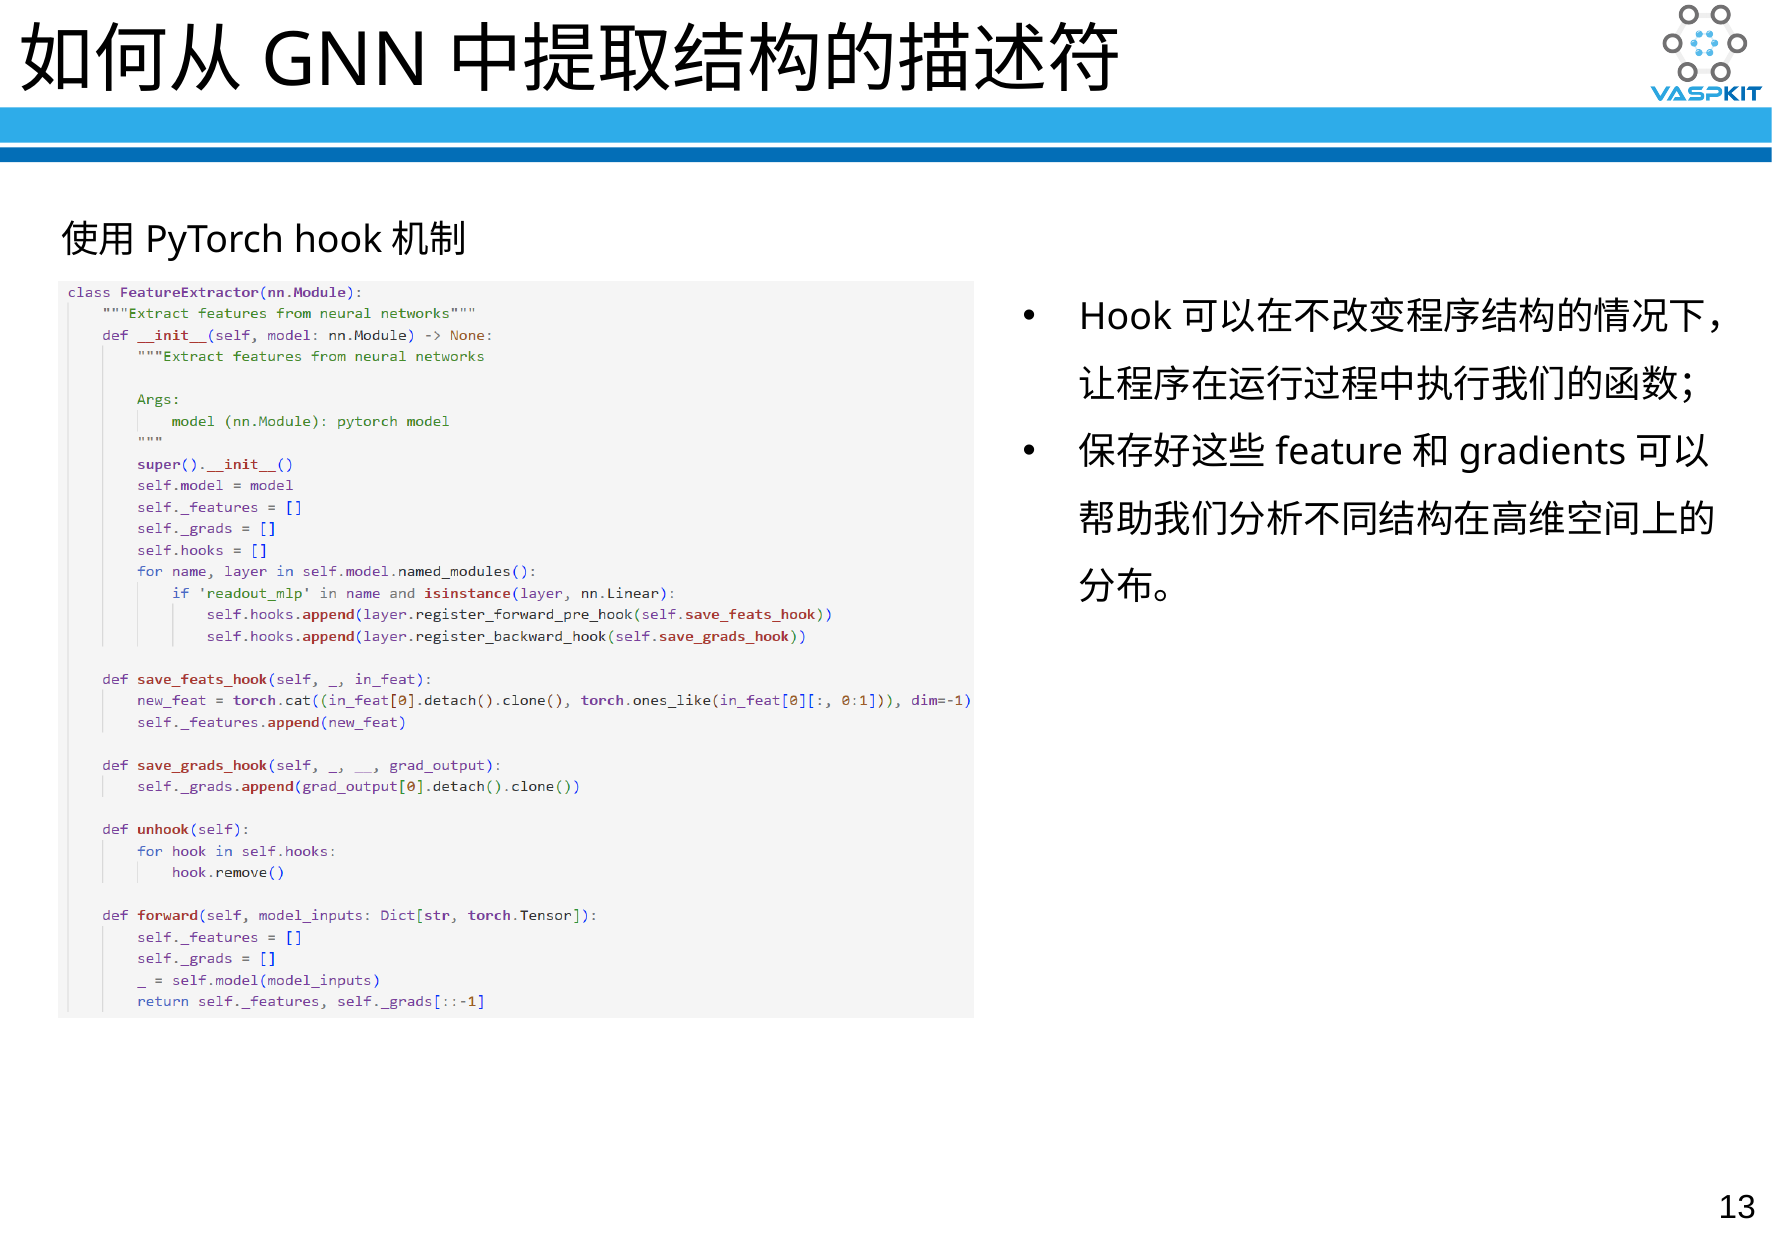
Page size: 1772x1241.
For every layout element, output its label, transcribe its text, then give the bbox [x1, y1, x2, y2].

text_box 使用PyTorch hook机制 [46, 208, 816, 268]
slide_number 12 [1372, 1172, 1771, 1239]
text_box 如何从GNN中提取结构的描述符 [3, 3, 1772, 108]
picture [58, 281, 974, 1018]
text_box Hook可以在不改变程序结构的情况下，让程序在运行过程中执行我们的函数； 保存好这些feature和gradients可以帮助我们分析不同结构在高维空间上的分布。 [1007, 262, 1737, 615]
